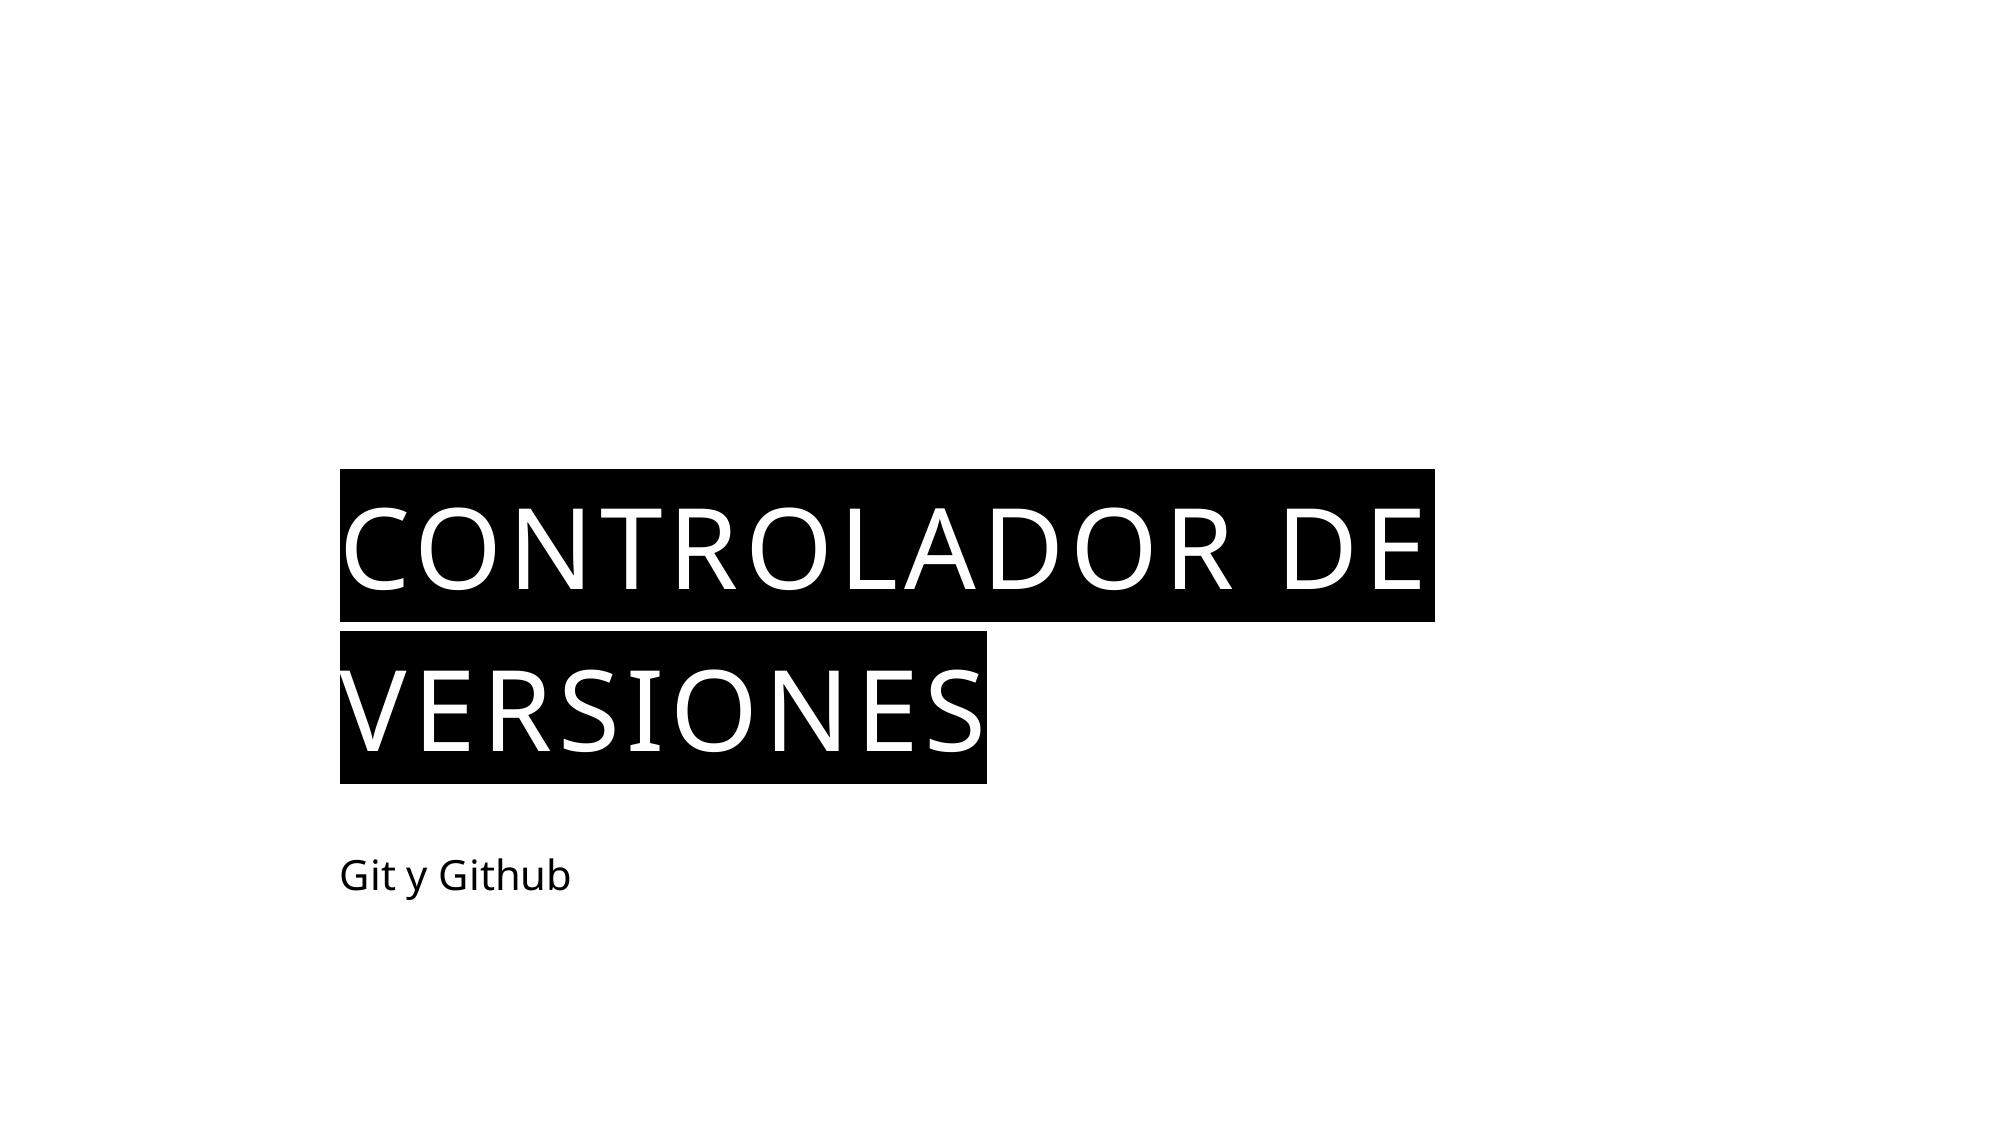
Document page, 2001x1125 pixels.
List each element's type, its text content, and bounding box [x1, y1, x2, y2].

title Controlador de versiones [324, 387, 1588, 782]
list Git y Github [324, 831, 1588, 975]
